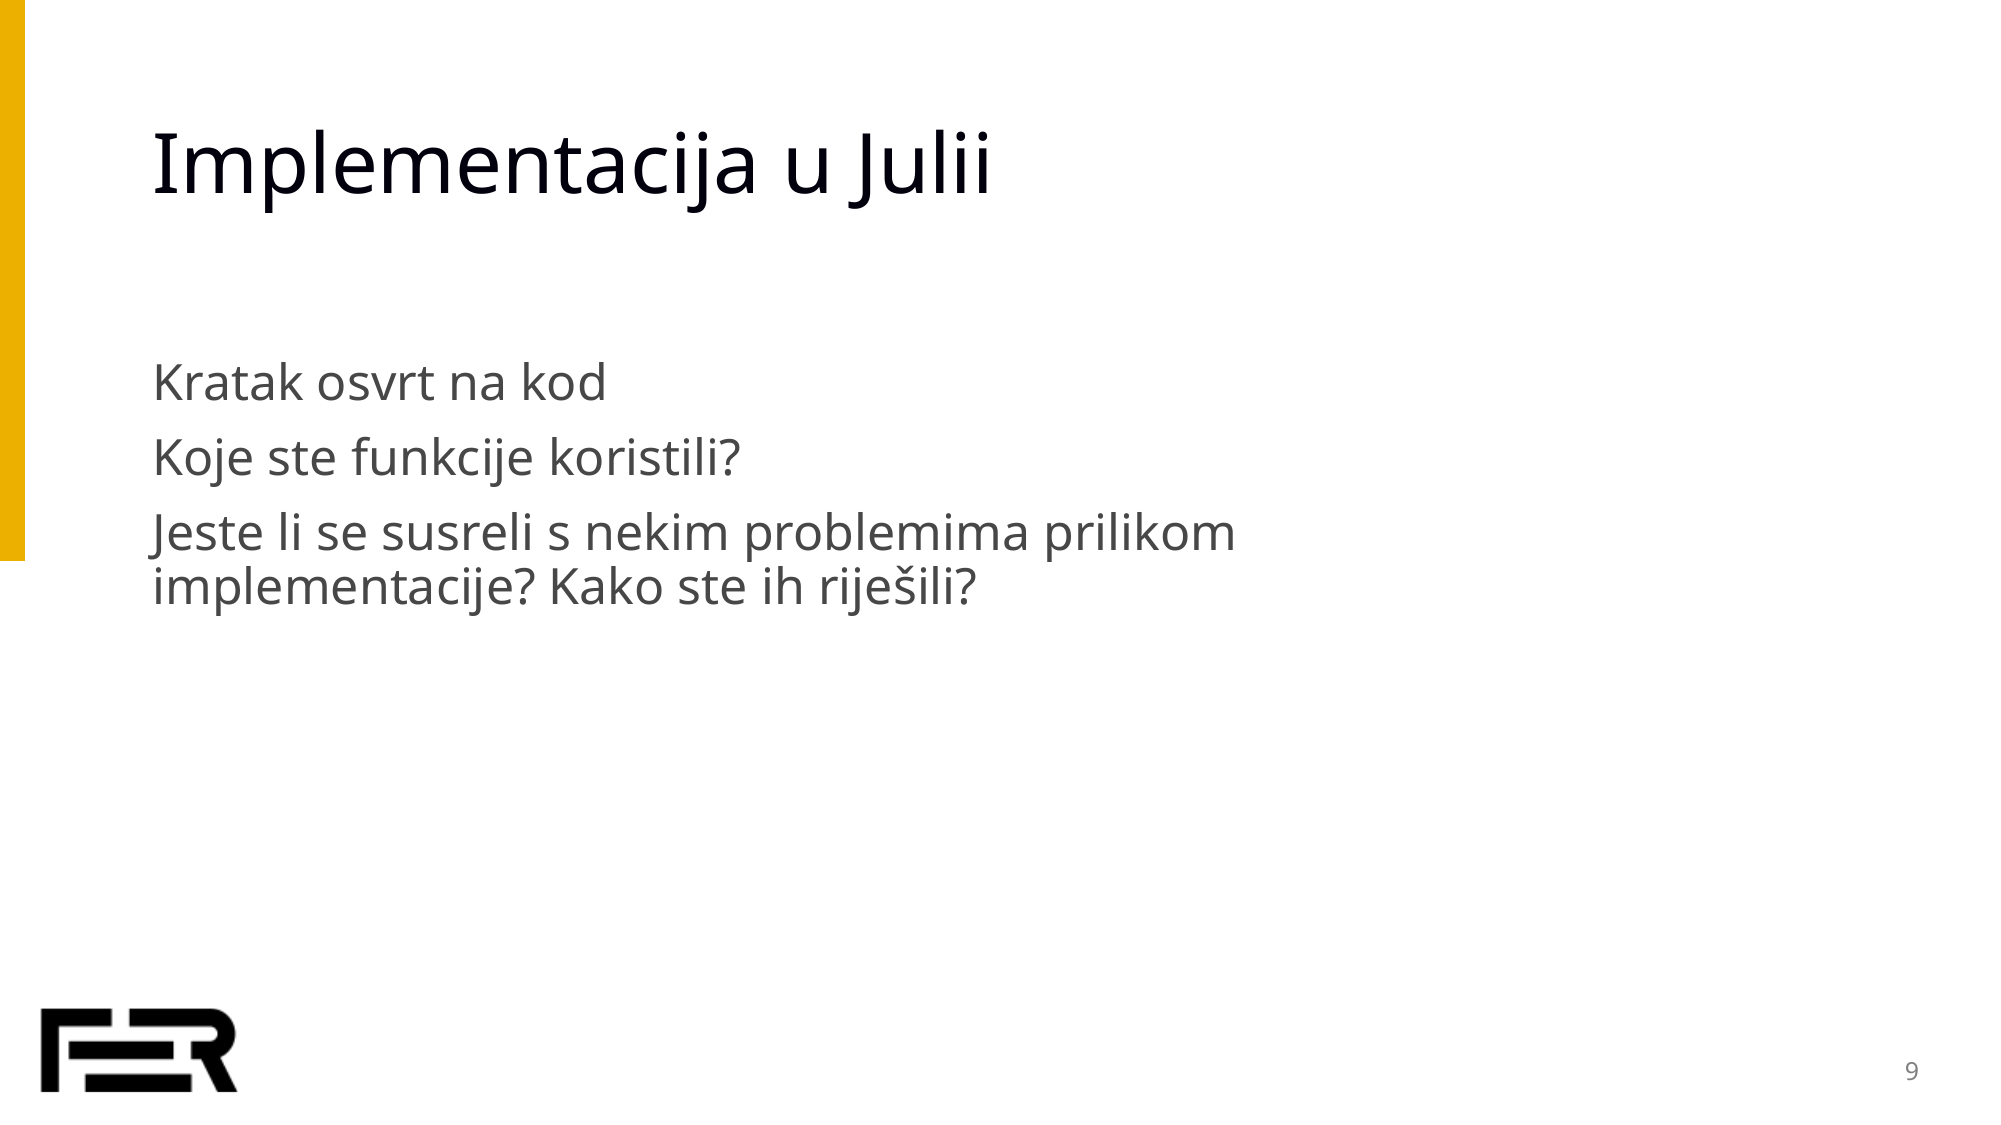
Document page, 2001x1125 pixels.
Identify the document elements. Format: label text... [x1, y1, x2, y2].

picture [39, 1007, 249, 1102]
title Implementacija u Julii [137, 114, 1654, 326]
subtitle Kratak osvrt na kod Koje ste funkcije koristili? Jeste li se susreli s nekim problemima prilikom implementacije? Kako ste ih riješili? [137, 350, 1299, 721]
slide_number 9 [1484, 1042, 1935, 1103]
